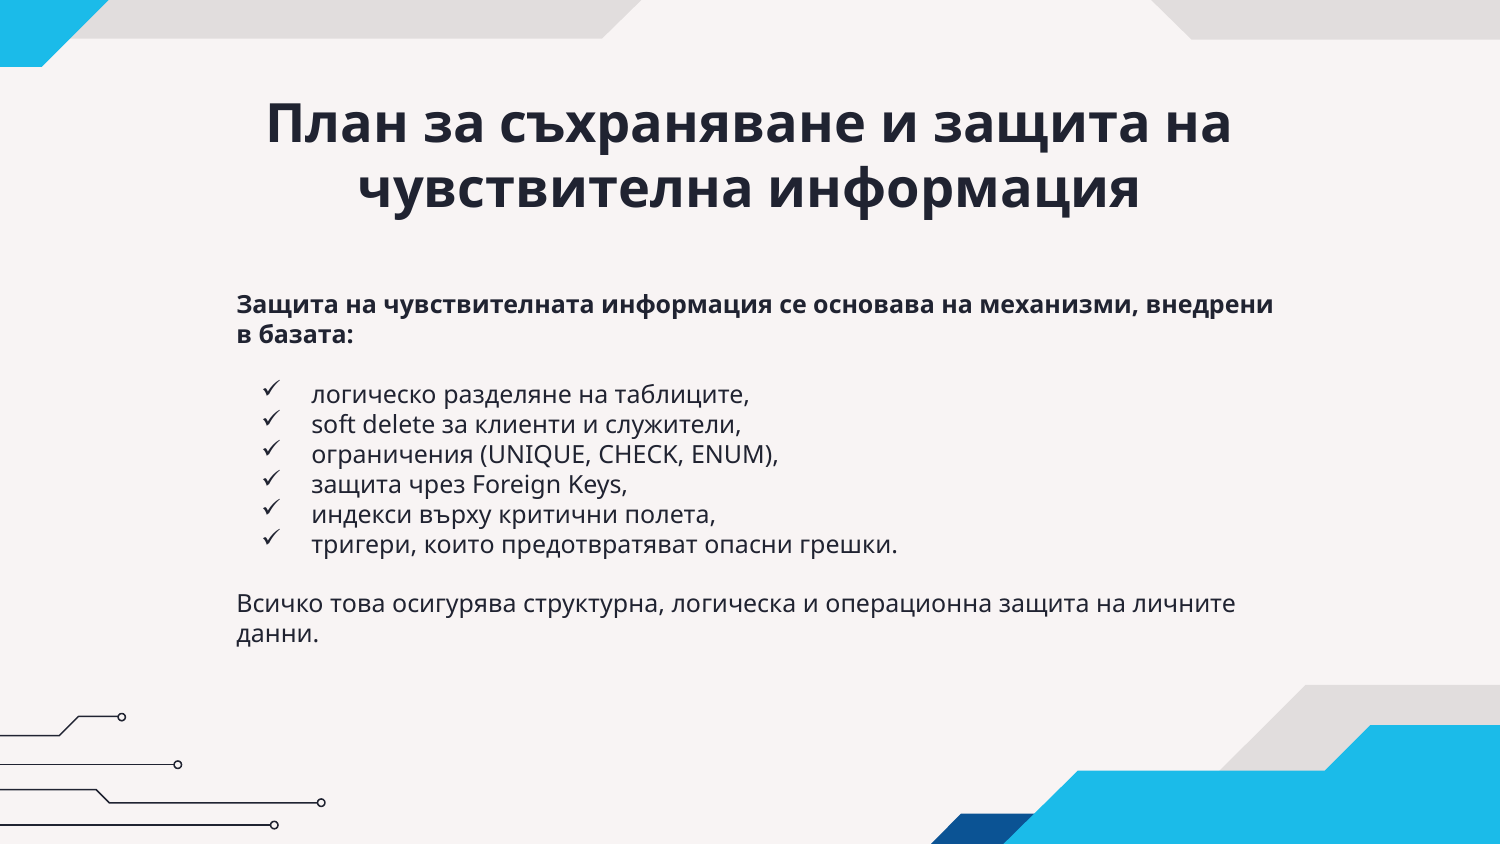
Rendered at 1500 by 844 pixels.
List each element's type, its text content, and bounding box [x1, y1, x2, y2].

subtitle Защита на чувствителната информация се основава на механизми, внедрени в базата: логическо разделяне на таблиците, soft delete за клиенти и служители, ограничения (UNIQUE, CHECK, ENUM), защита чрез Foreign Keys, индекси върху критични полета, тригери, които предотвратяват опасни грешки. Всичко това осигурява структурна, логическа и операционна защита на личните данни. [221, 273, 1310, 619]
title План за съхраняване и защита на чувствителна информация [118, 72, 1382, 215]
